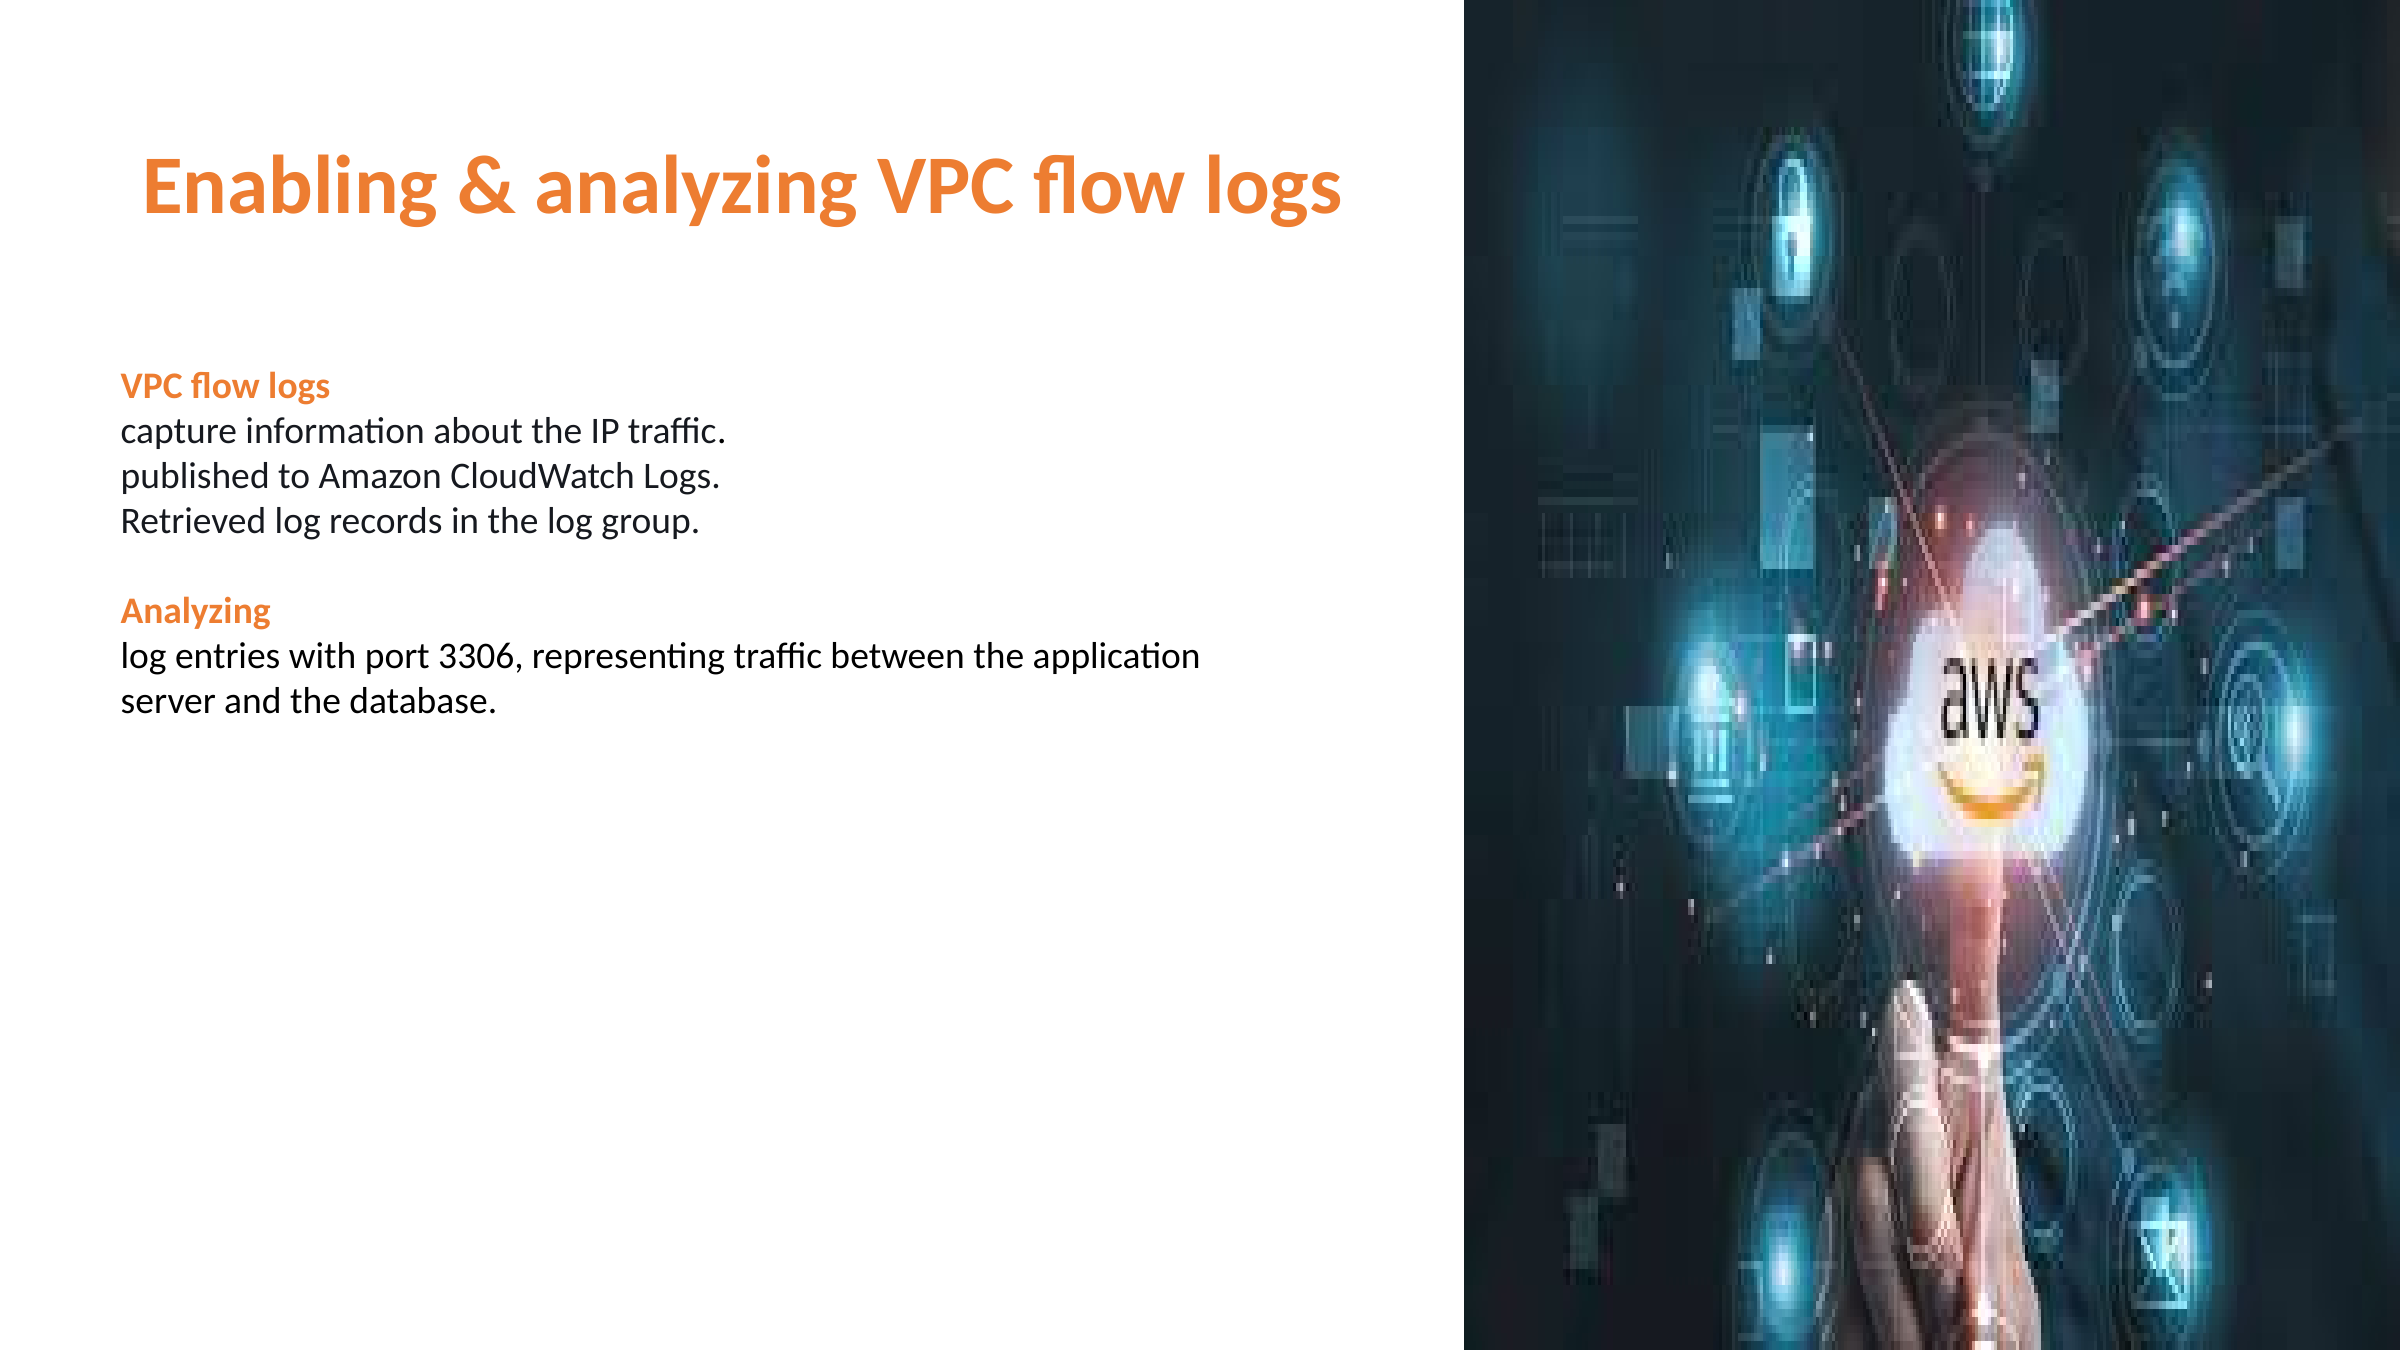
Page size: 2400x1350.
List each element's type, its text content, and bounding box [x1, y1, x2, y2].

text_box Enabling & analyzing VPC flow logs [105, 122, 1459, 238]
picture [1464, 0, 2400, 1350]
text_box VPC flow logs capture information about the IP traffic. published to Amazon CloudWatch Logs. Retrieved log records in the log group. Analyzing log entries with port 3306, representing traffic between the application server and the database. [105, 353, 1306, 729]
